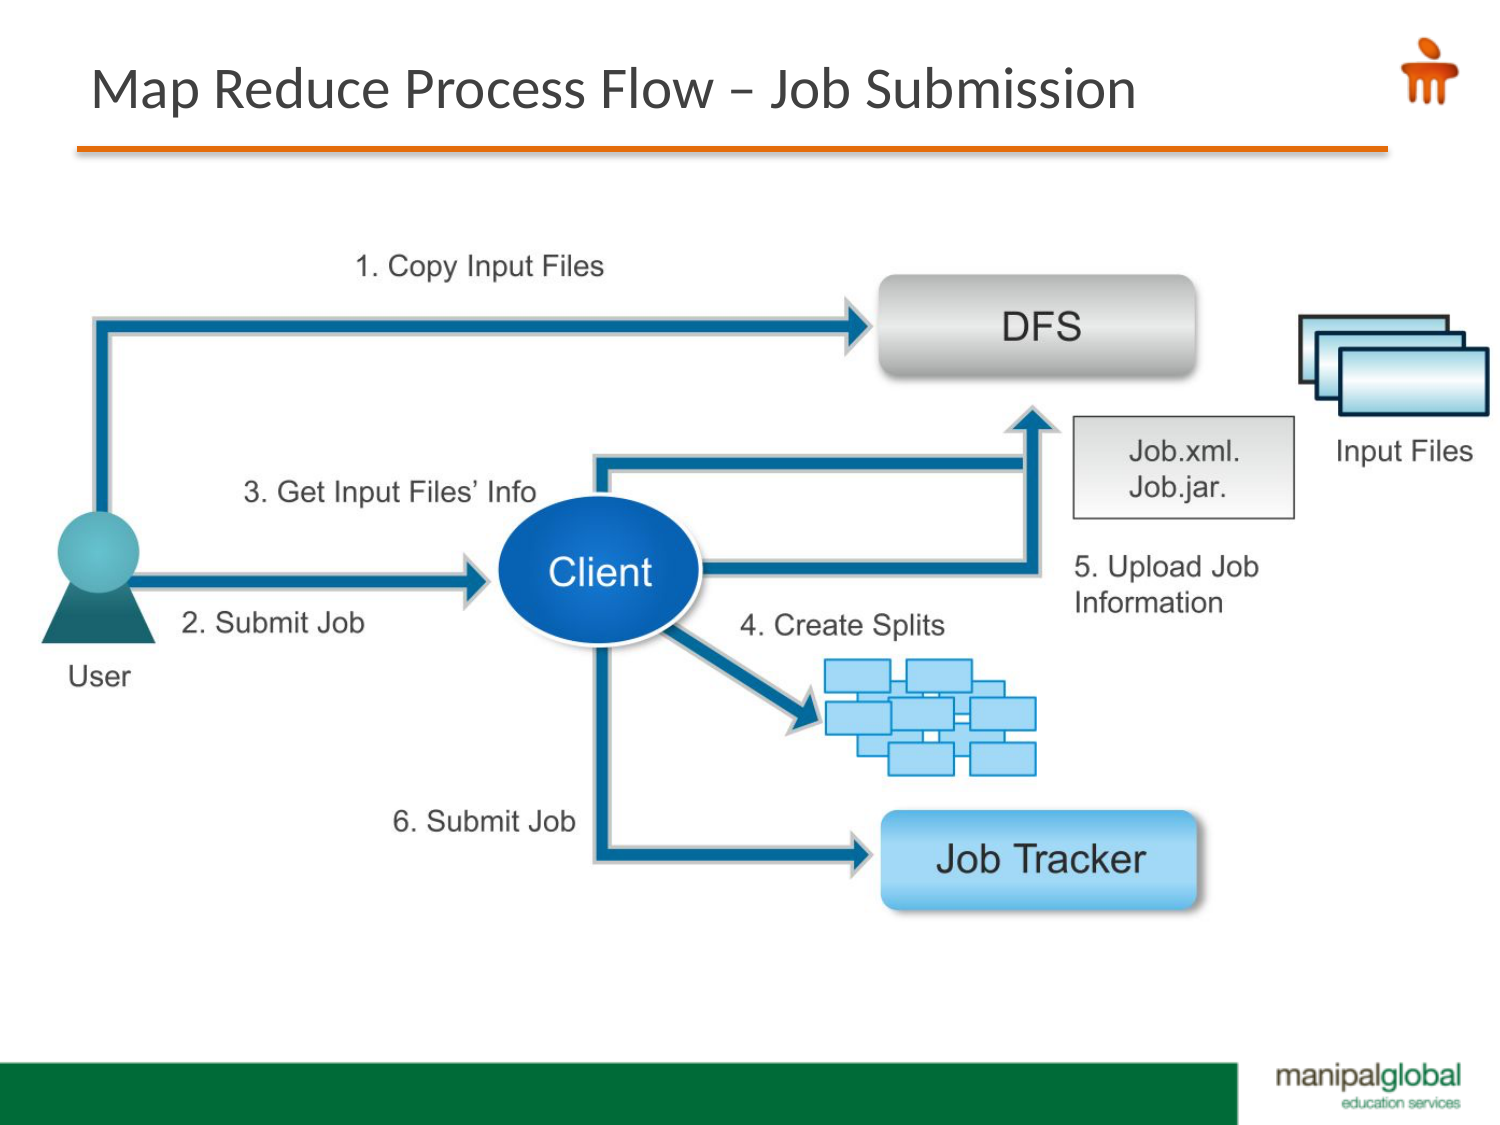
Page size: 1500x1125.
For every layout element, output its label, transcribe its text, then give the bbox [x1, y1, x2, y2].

title Map Reduce Process Flow – Job Submission [75, 21, 1388, 149]
picture [0, 0, 1500, 1125]
